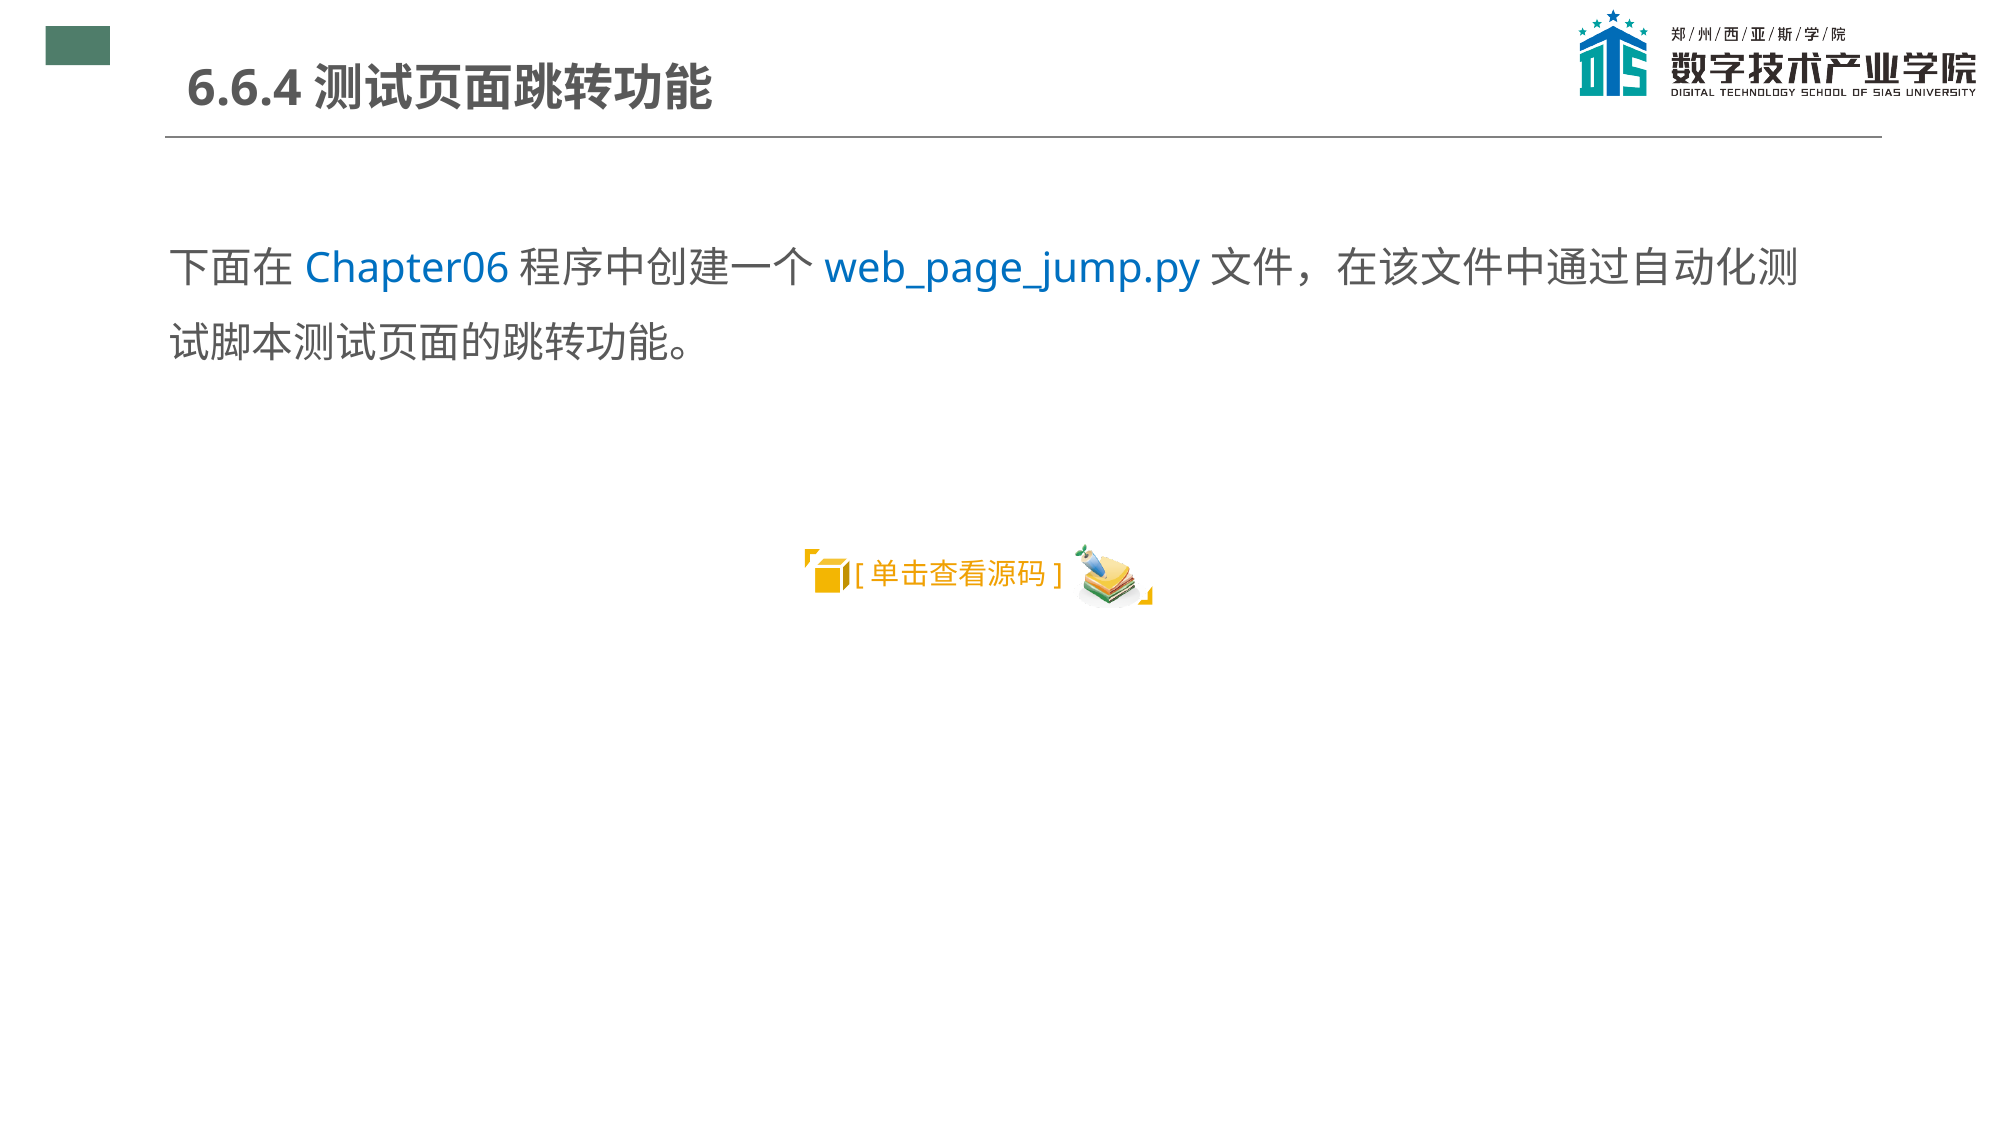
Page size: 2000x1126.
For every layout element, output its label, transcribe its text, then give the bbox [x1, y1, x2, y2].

text_box [788, 527, 1166, 621]
picture [1578, 9, 1976, 96]
text_box 下面在Chapter06程序中创建一个web_page_jump.py文件，在该文件中通过自动化测试脚本测试页面的跳转功能。 [153, 208, 1814, 386]
text_box 6.6.4测试页面跳转功能 [187, 43, 984, 127]
picture [1072, 543, 1146, 609]
